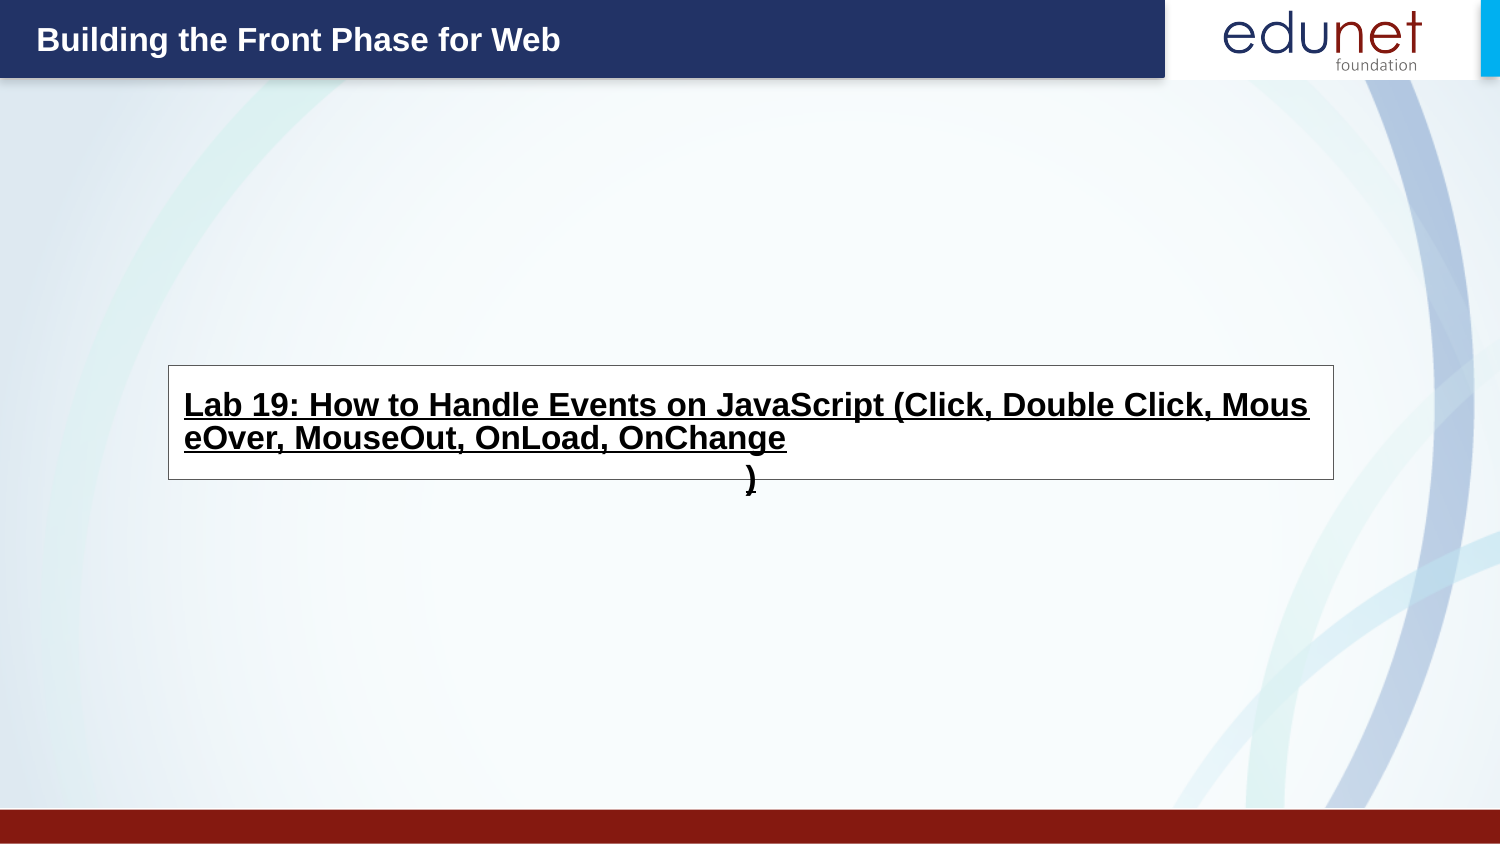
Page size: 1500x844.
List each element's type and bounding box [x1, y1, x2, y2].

picture [0, 80, 1500, 808]
picture [1219, 8, 1424, 75]
